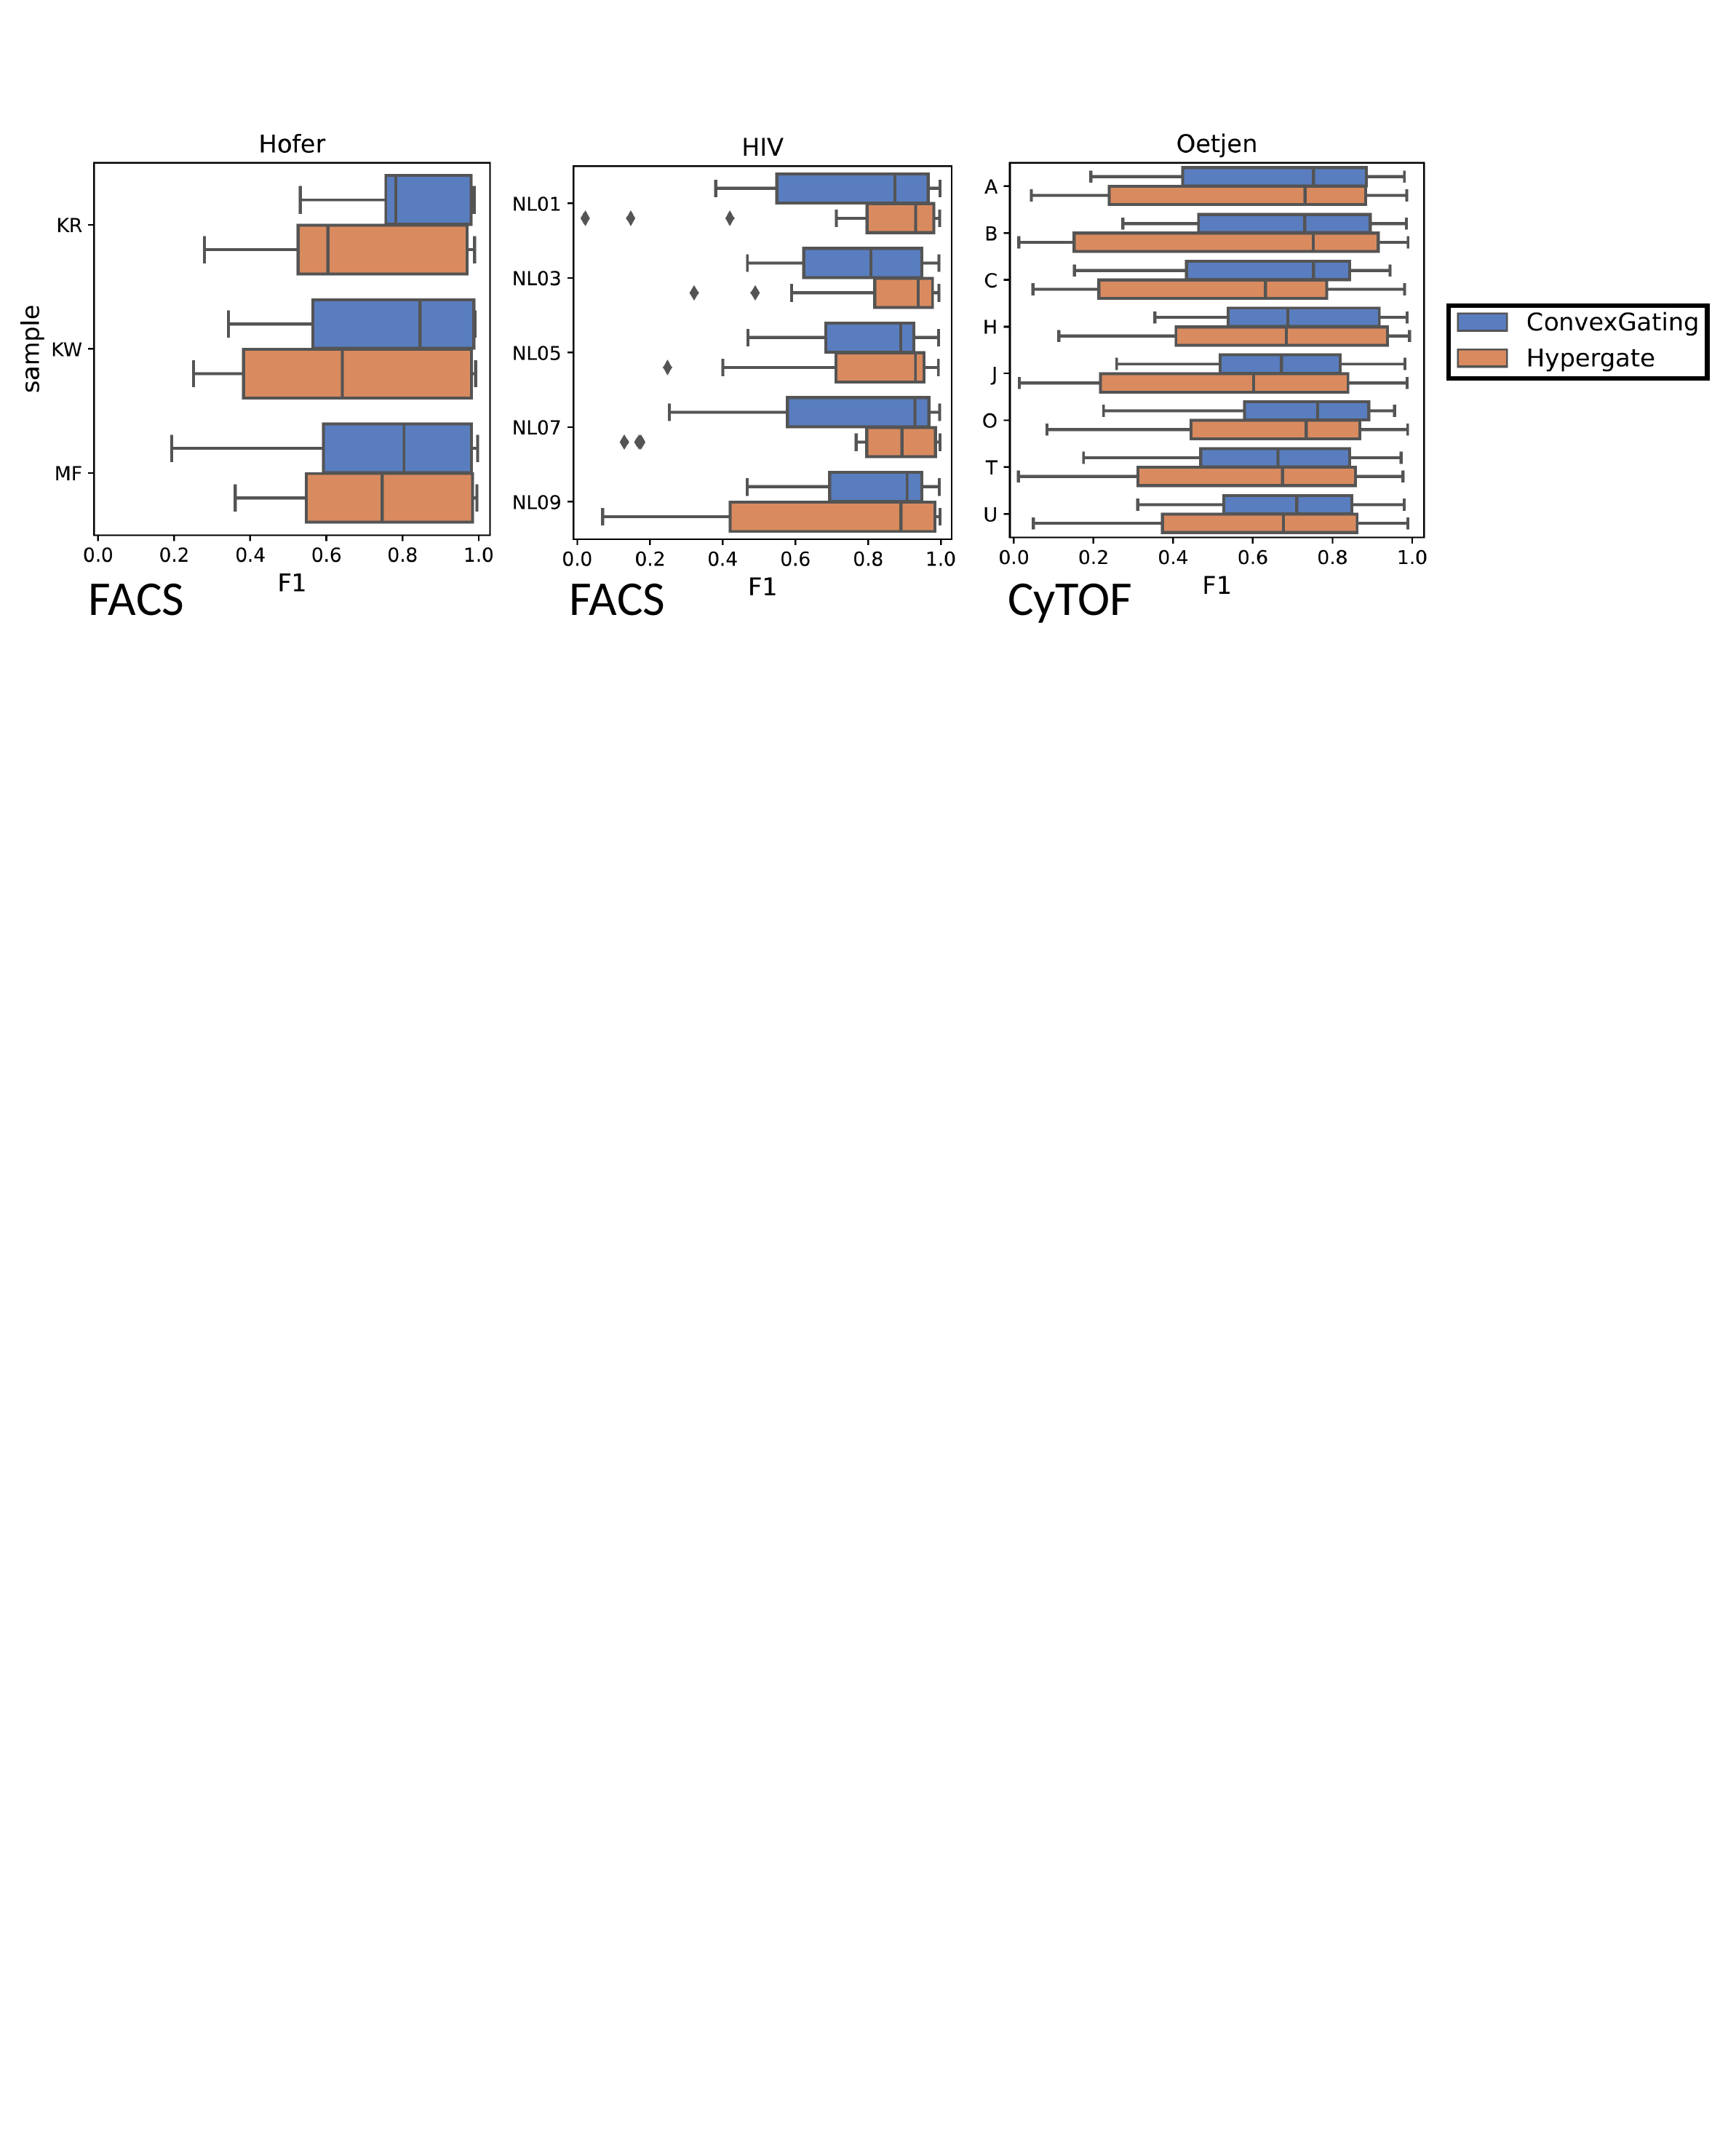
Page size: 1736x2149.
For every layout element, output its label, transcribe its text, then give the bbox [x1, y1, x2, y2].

text_box FACS [59, 597, 214, 631]
picture [982, 122, 1430, 601]
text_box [1448, 306, 1708, 379]
picture [18, 126, 500, 597]
text_box FACS [540, 601, 695, 631]
picture [506, 131, 963, 601]
text_box CyTOF [992, 601, 1147, 631]
